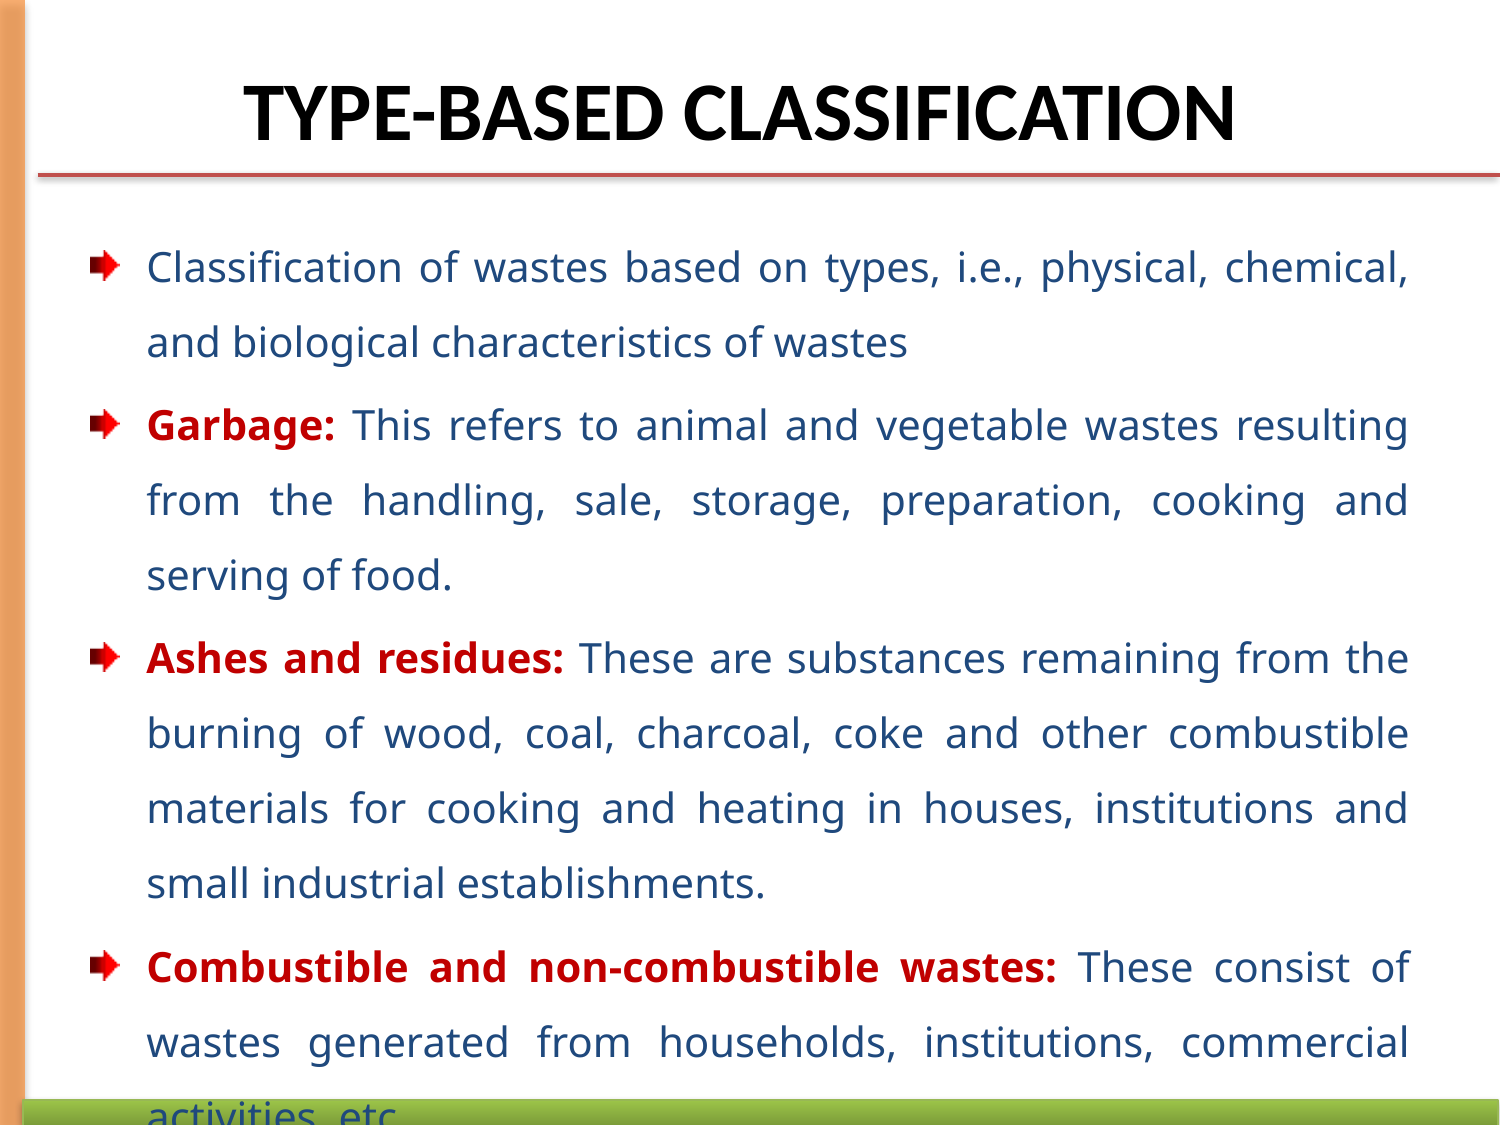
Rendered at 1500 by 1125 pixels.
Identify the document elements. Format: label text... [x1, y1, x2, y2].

picture [90, 409, 120, 439]
picture [90, 950, 120, 981]
picture [90, 250, 120, 281]
list TYPE-BASED CLASSIFICATION Classification of wastes based on types, i.e., physical, chemical, and biological characteristics of wastes Garbage: This refers to animal and vegetable wastes resulting from the handling, sale, storage, preparation, cooking and serving of food. Ashes and residues: These are substances remaining from the burning of wood, coal, charcoal, coke and other combustible materials for cooking and heating in houses, institutions and small industrial establishments. Combustible and non-combustible wastes: These consist of wastes generated from households, institutions, commercial activities, etc., [75, 0, 1425, 153]
picture [90, 642, 120, 672]
